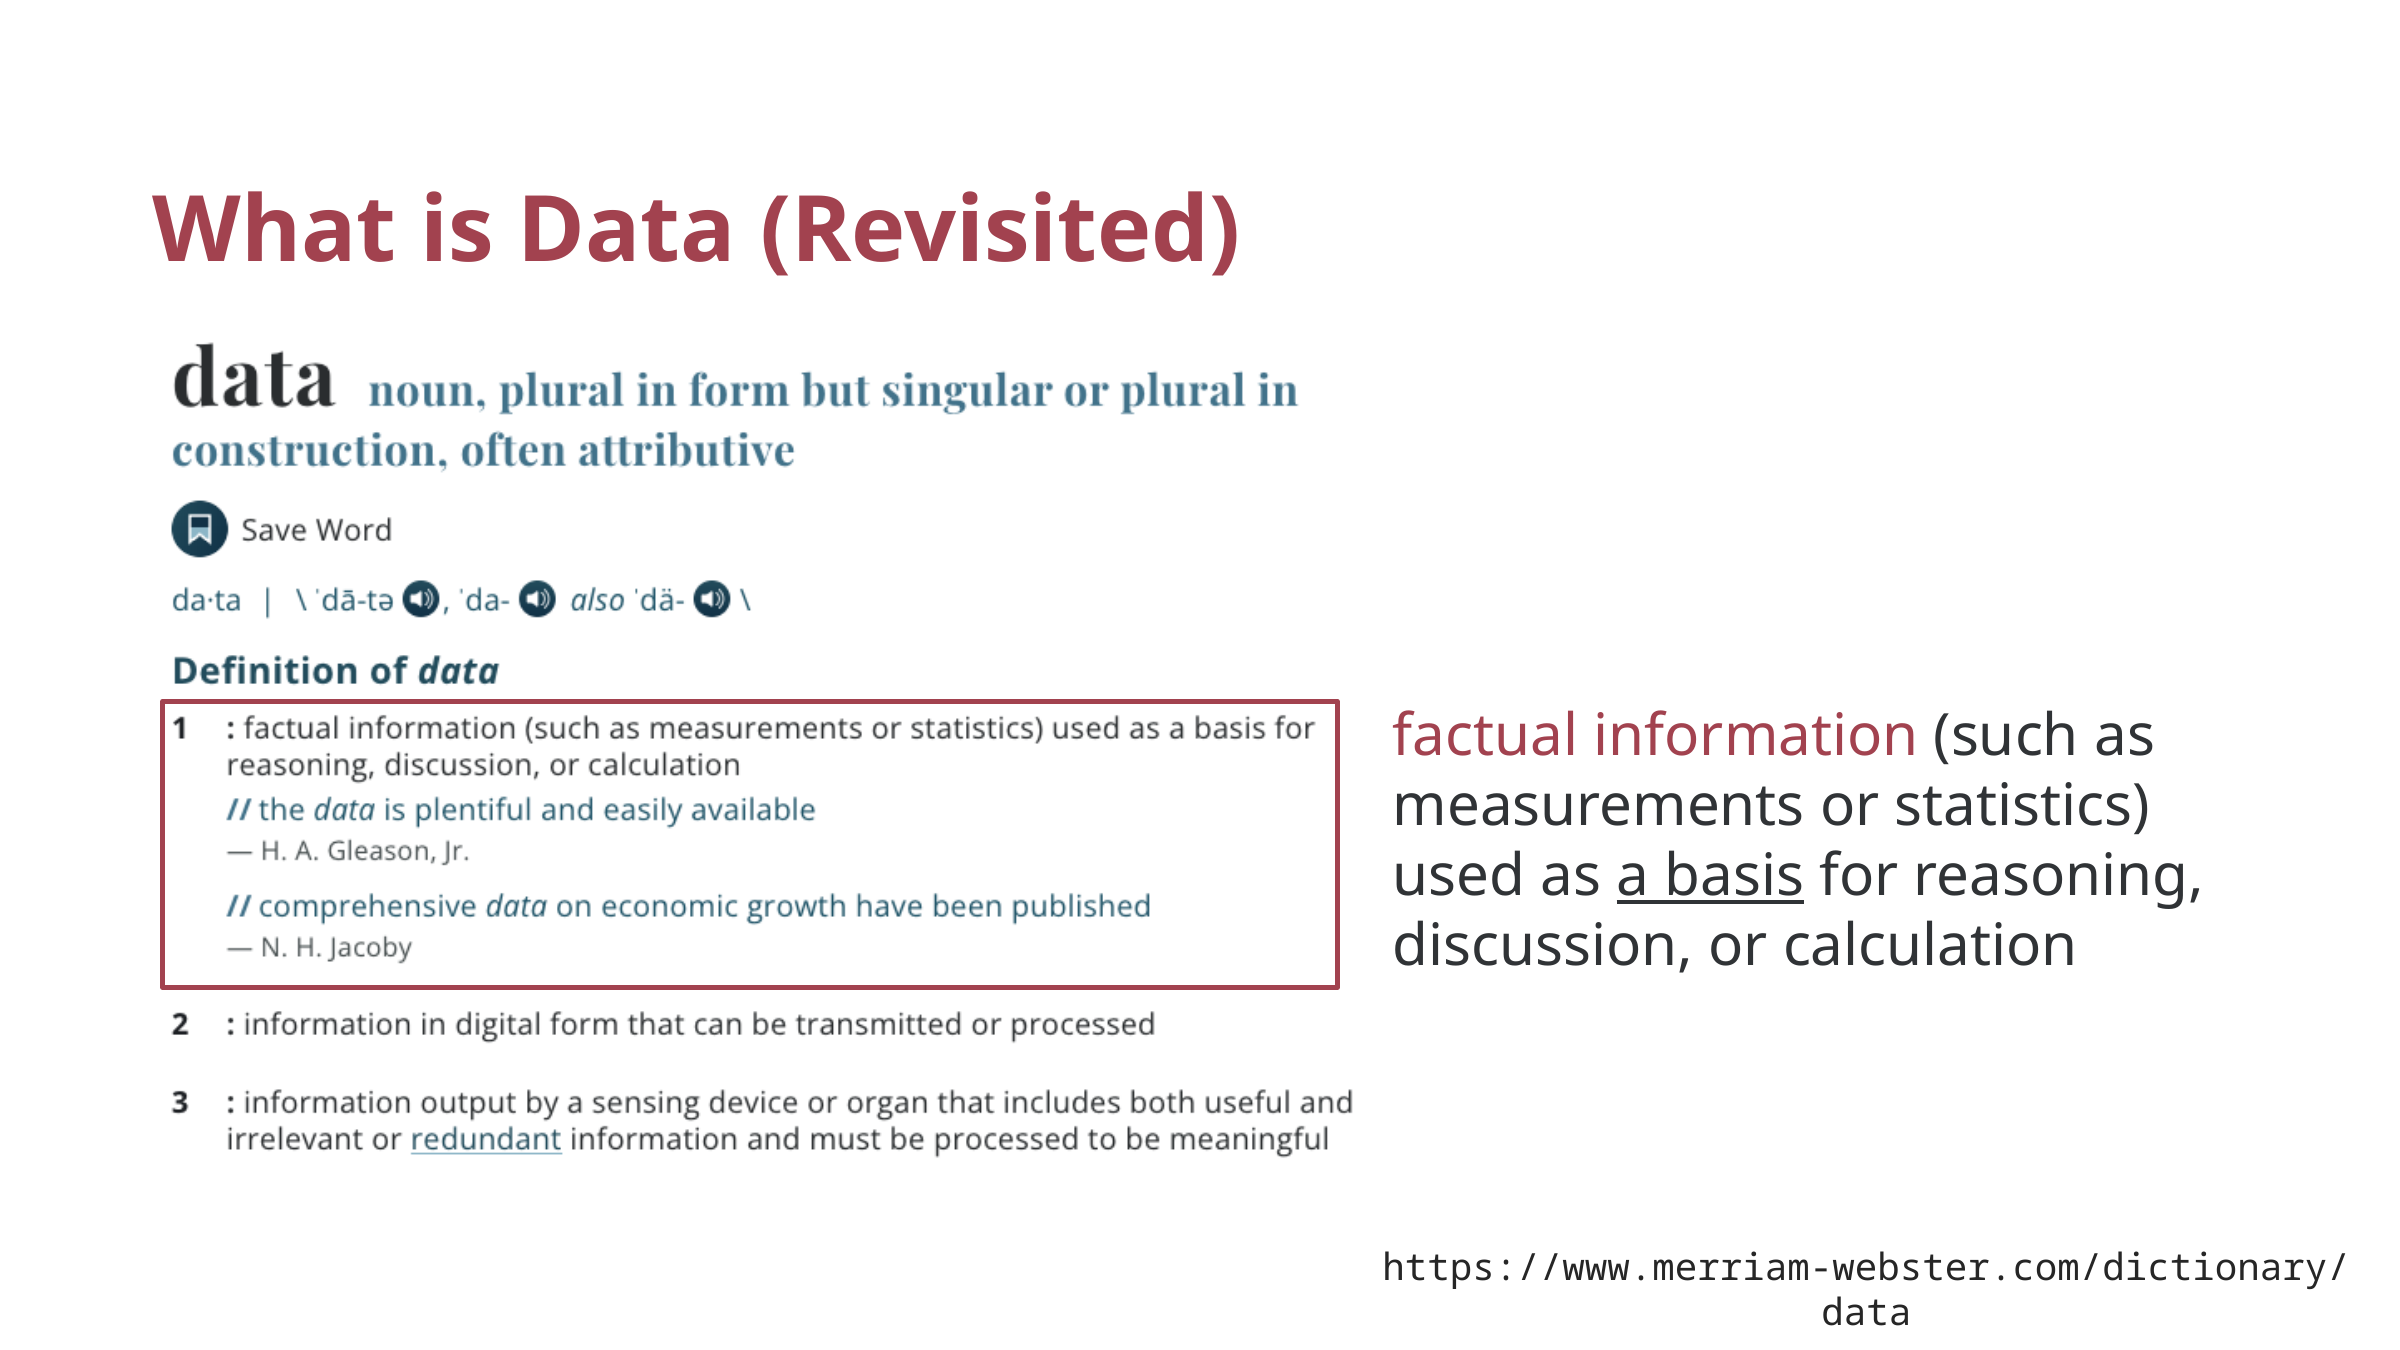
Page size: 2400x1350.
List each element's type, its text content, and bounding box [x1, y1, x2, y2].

text_box factual information (such as measurements or statistics) used as a basis for reasoning, discussion, or calculation [1382, 689, 2291, 985]
title What is Data (Revisited) [137, 54, 2263, 288]
text_box https://www.merriam-webster.com/dictionary/data [1337, 1235, 2396, 1340]
picture [137, 313, 1379, 1188]
